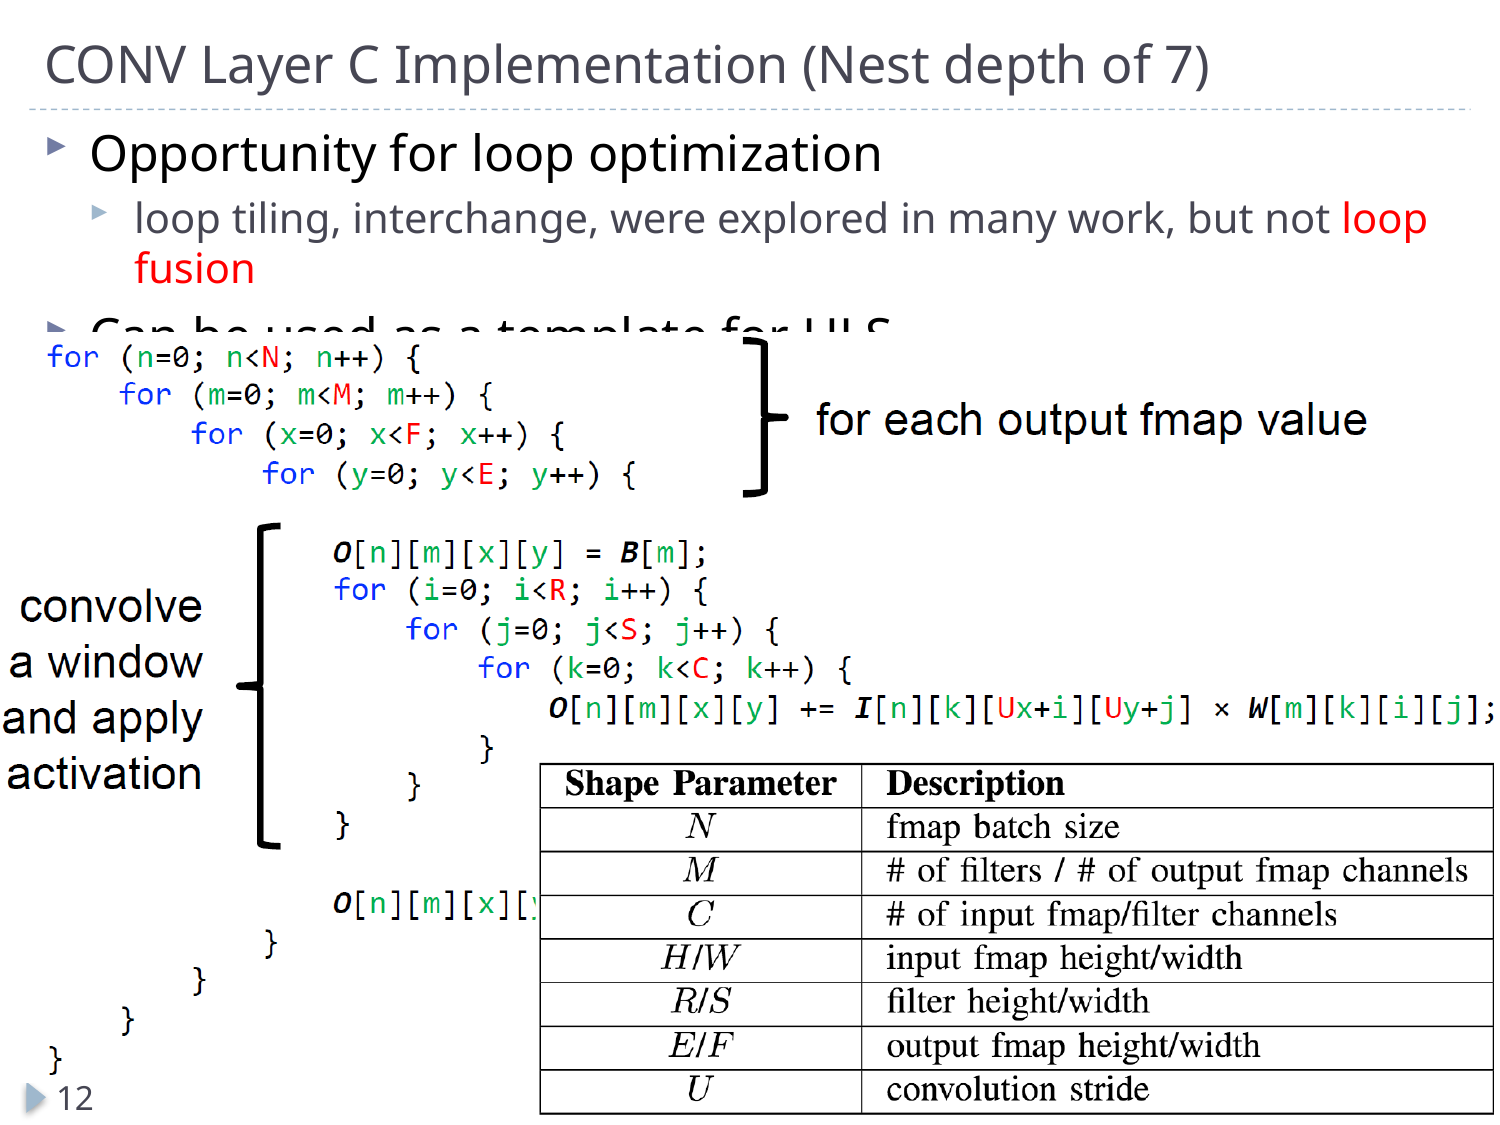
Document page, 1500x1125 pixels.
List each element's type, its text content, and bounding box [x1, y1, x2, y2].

title CONV Layer C Implementation (Nest depth of 7) [29, 7, 1471, 102]
list Opportunity for loop optimization loop tiling, interchange, were explored in many work, but not loop fusion Can be used as a template for HLS [29, 113, 1471, 332]
slide_number 12 [41, 1095, 367, 1117]
picture [0, 332, 1498, 1117]
